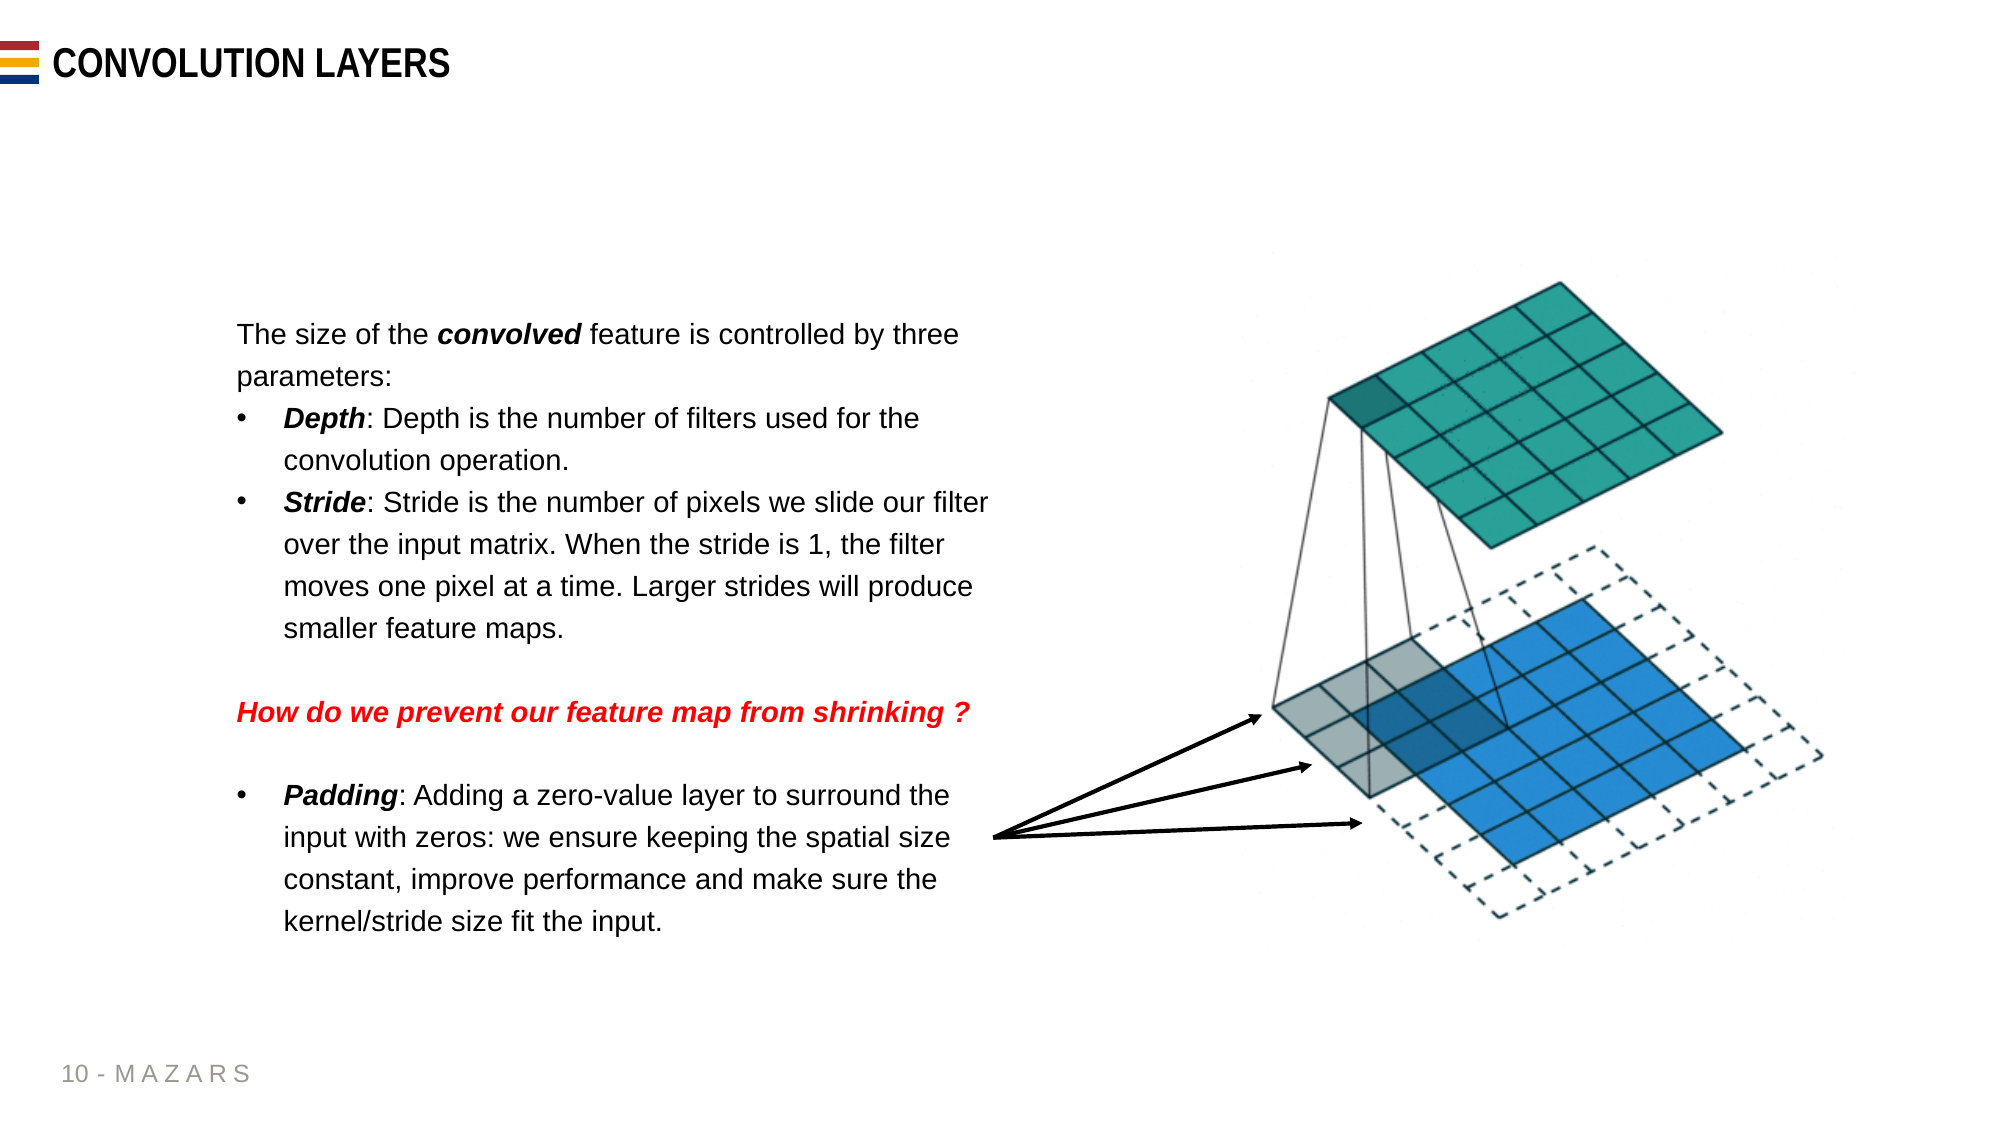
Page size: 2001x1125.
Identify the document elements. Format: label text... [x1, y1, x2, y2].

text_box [993, 714, 1263, 764]
slide_number 10 [32, 1042, 89, 1103]
title Convolution layers [37, 34, 1963, 94]
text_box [993, 822, 1363, 838]
picture [1239, 249, 1857, 952]
text_box The size of the convolved feature is controlled by three parameters: Depth: Depth is the number of filters used for the convolution operation. Stride: Stride is the number of pixels we slide our filter over the input matrix. When the stride is 1, the filter moves one pixel at a time. Larger strides will produce smaller feature maps. How do we prevent our feature map from shrinking ? Padding: Adding a zero-value layer to surround the input with zeros: we ensure keeping the spatial size constant, improve performance and make sure the kernel/stride size fit the input. [228, 300, 1018, 946]
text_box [993, 764, 1313, 822]
